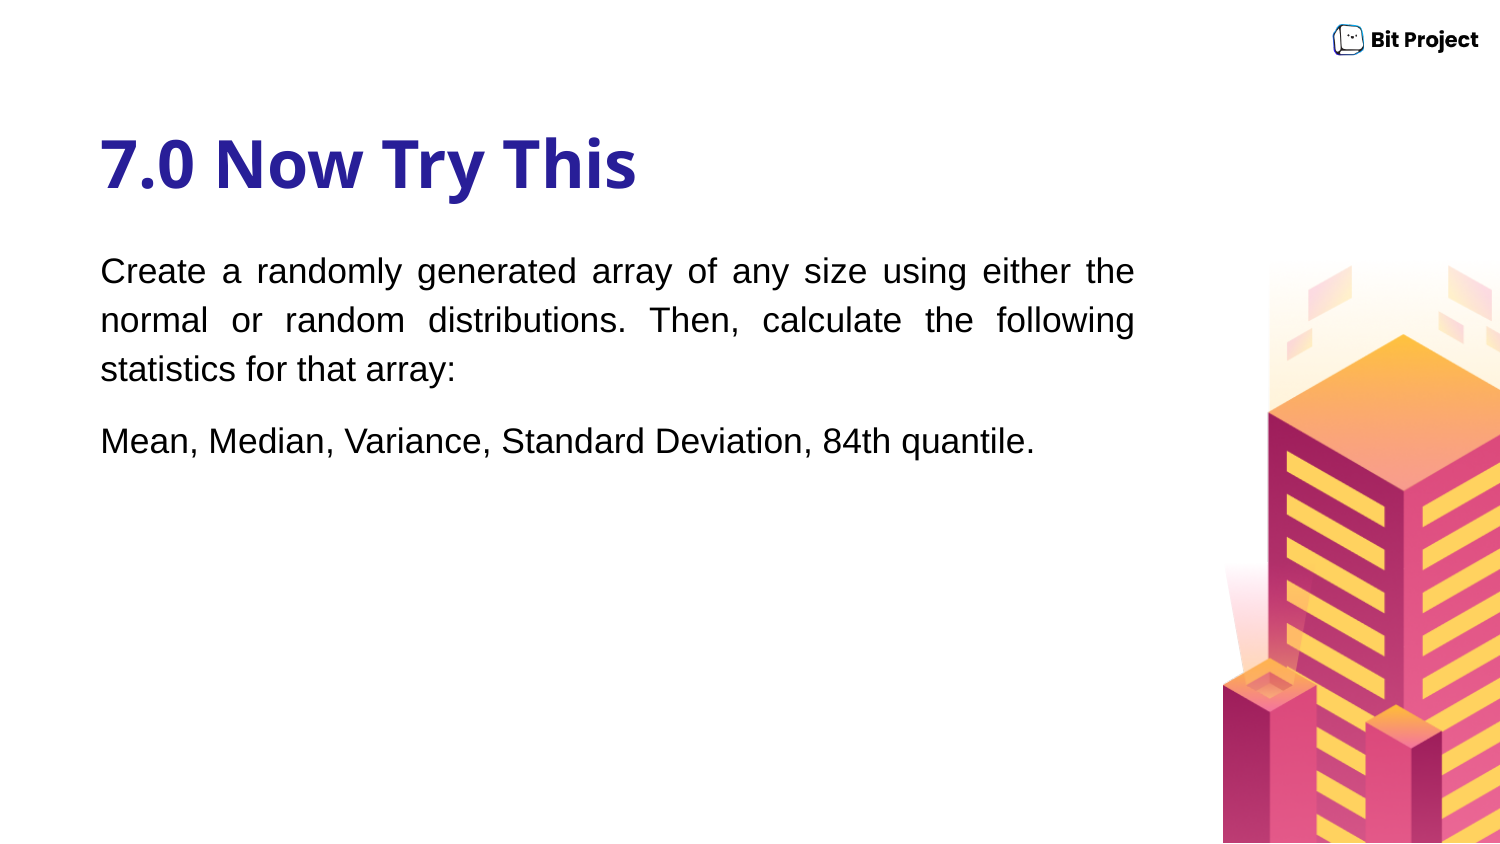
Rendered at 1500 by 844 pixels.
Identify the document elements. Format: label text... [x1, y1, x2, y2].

title 7.0 Now Try This [85, 107, 1075, 226]
list Create a randomly generated array of any size using either the normal or random distributions. Then, calculate the following statistics for that array: Mean, Median, Variance, Standard Deviation, 84th quantile. [85, 226, 1151, 721]
picture [1332, 23, 1483, 56]
picture [1223, 247, 1500, 843]
